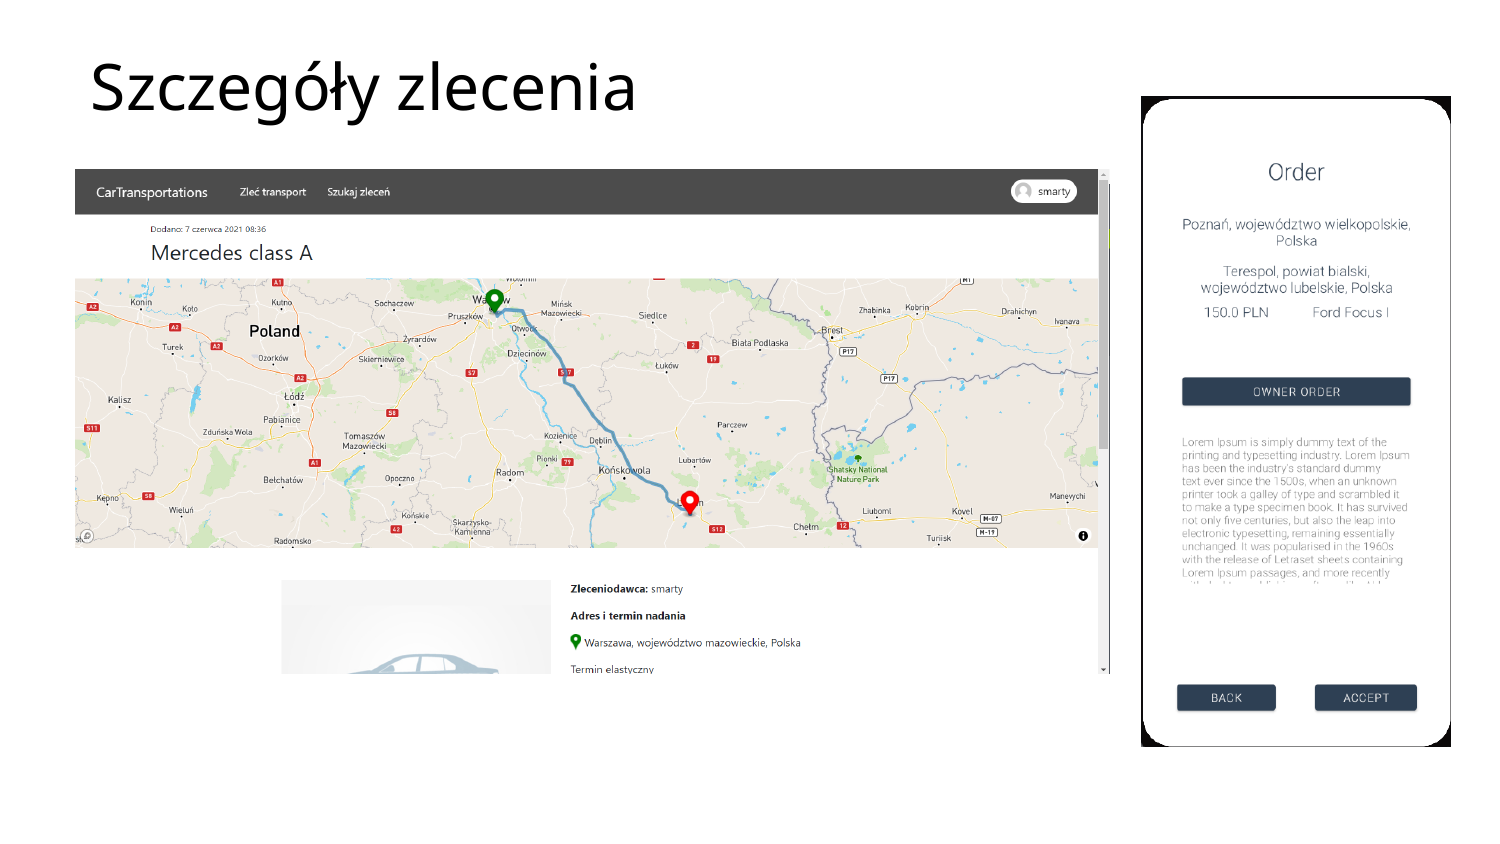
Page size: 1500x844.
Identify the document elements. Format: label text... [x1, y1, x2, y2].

title Szczegóły zlecenia [75, 26, 1474, 144]
picture [75, 169, 1110, 675]
picture [1141, 96, 1451, 747]
